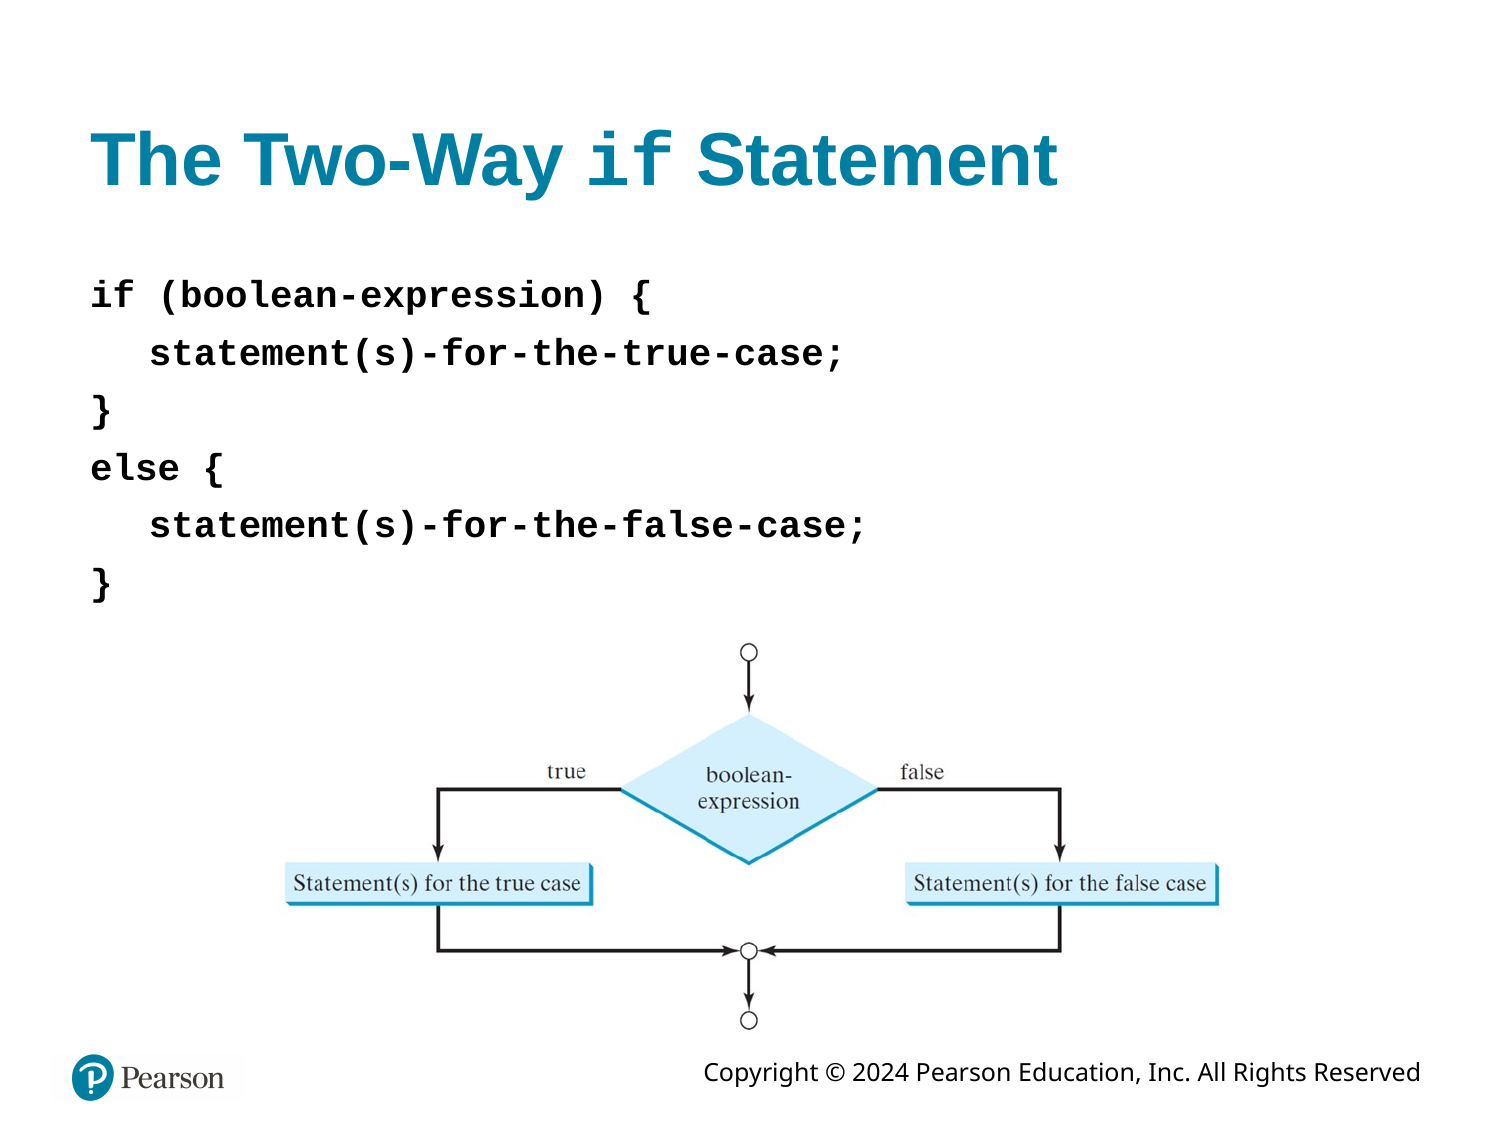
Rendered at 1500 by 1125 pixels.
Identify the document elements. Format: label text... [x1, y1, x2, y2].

list if (boolean-expression) { statement(s)-for-the-true-case; } else { statement(s)-for-the-false-case; } [75, 255, 1425, 616]
picture [51, 1053, 245, 1102]
title The Two-Way if Statement [75, 35, 1425, 216]
picture [275, 634, 1225, 1035]
